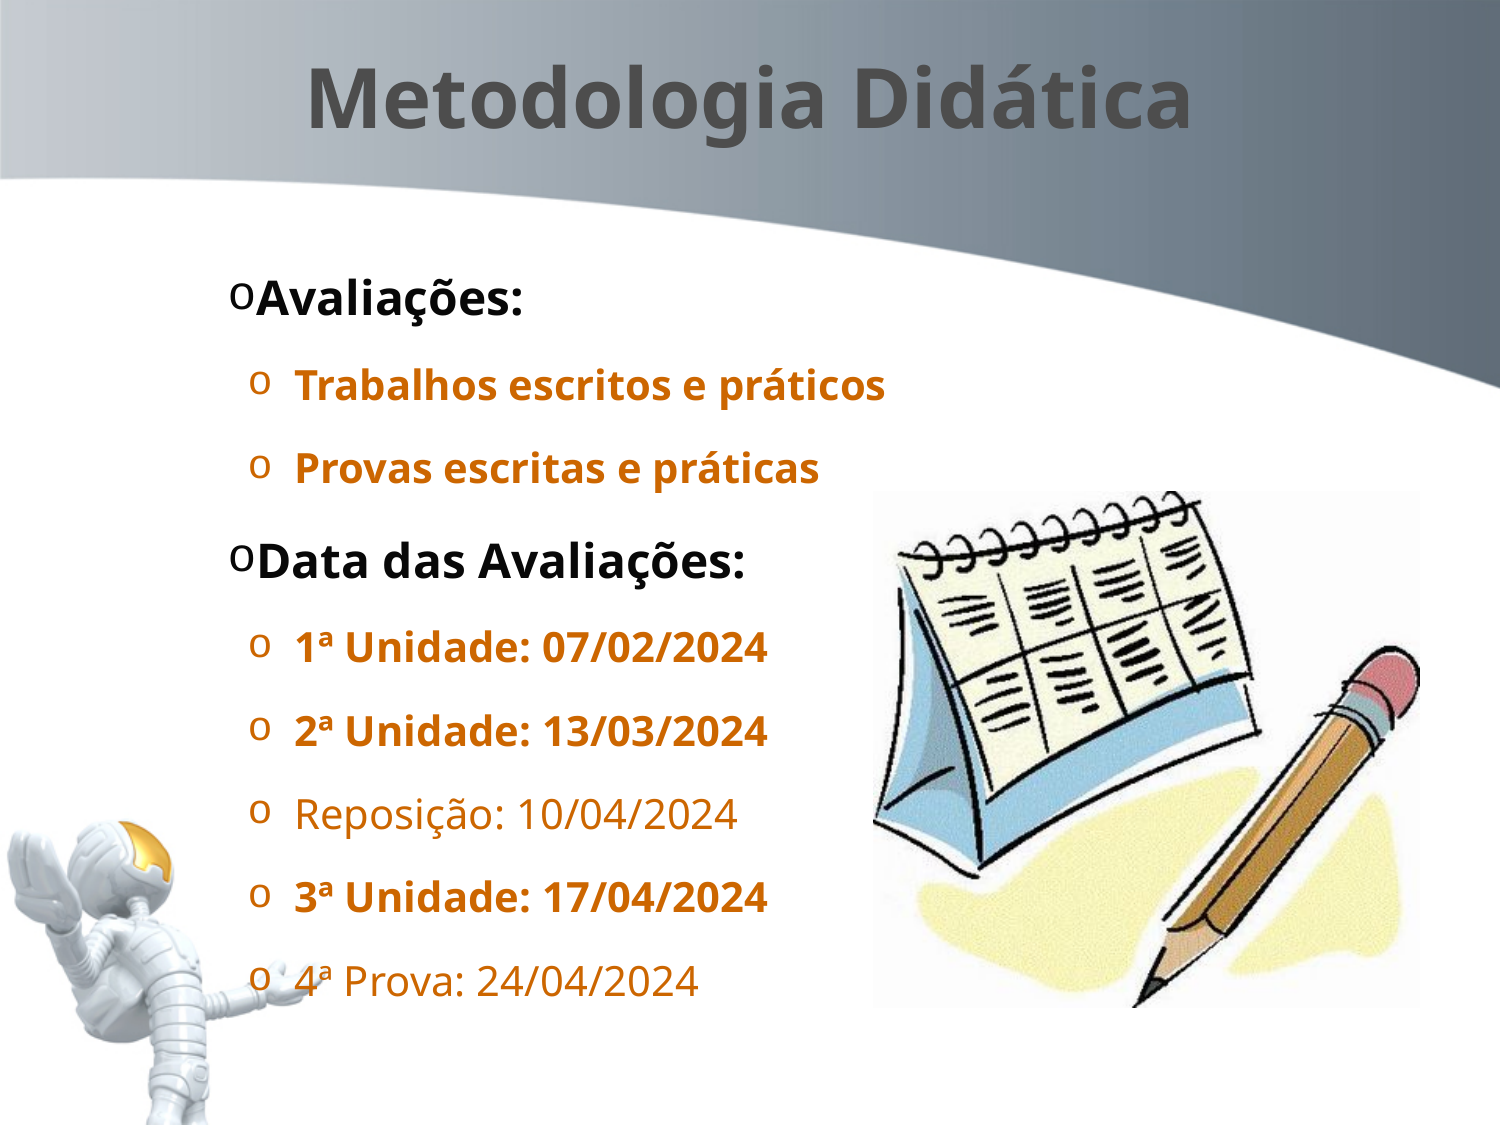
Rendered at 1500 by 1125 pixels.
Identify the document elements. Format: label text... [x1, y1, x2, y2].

list Avaliações: Trabalhos escritos e práticos Provas escritas e práticas Data das Avaliações: 1ª Unidade: 07/02/2024 2ª Unidade: 13/03/2024 Reposição: 10/04/2024 3ª Unidade: 17/04/2024 4ª Prova: 24/04/2024 [212, 231, 1424, 1024]
title Metodologia Didática [212, 53, 1288, 138]
picture [0, 0, 1500, 1125]
